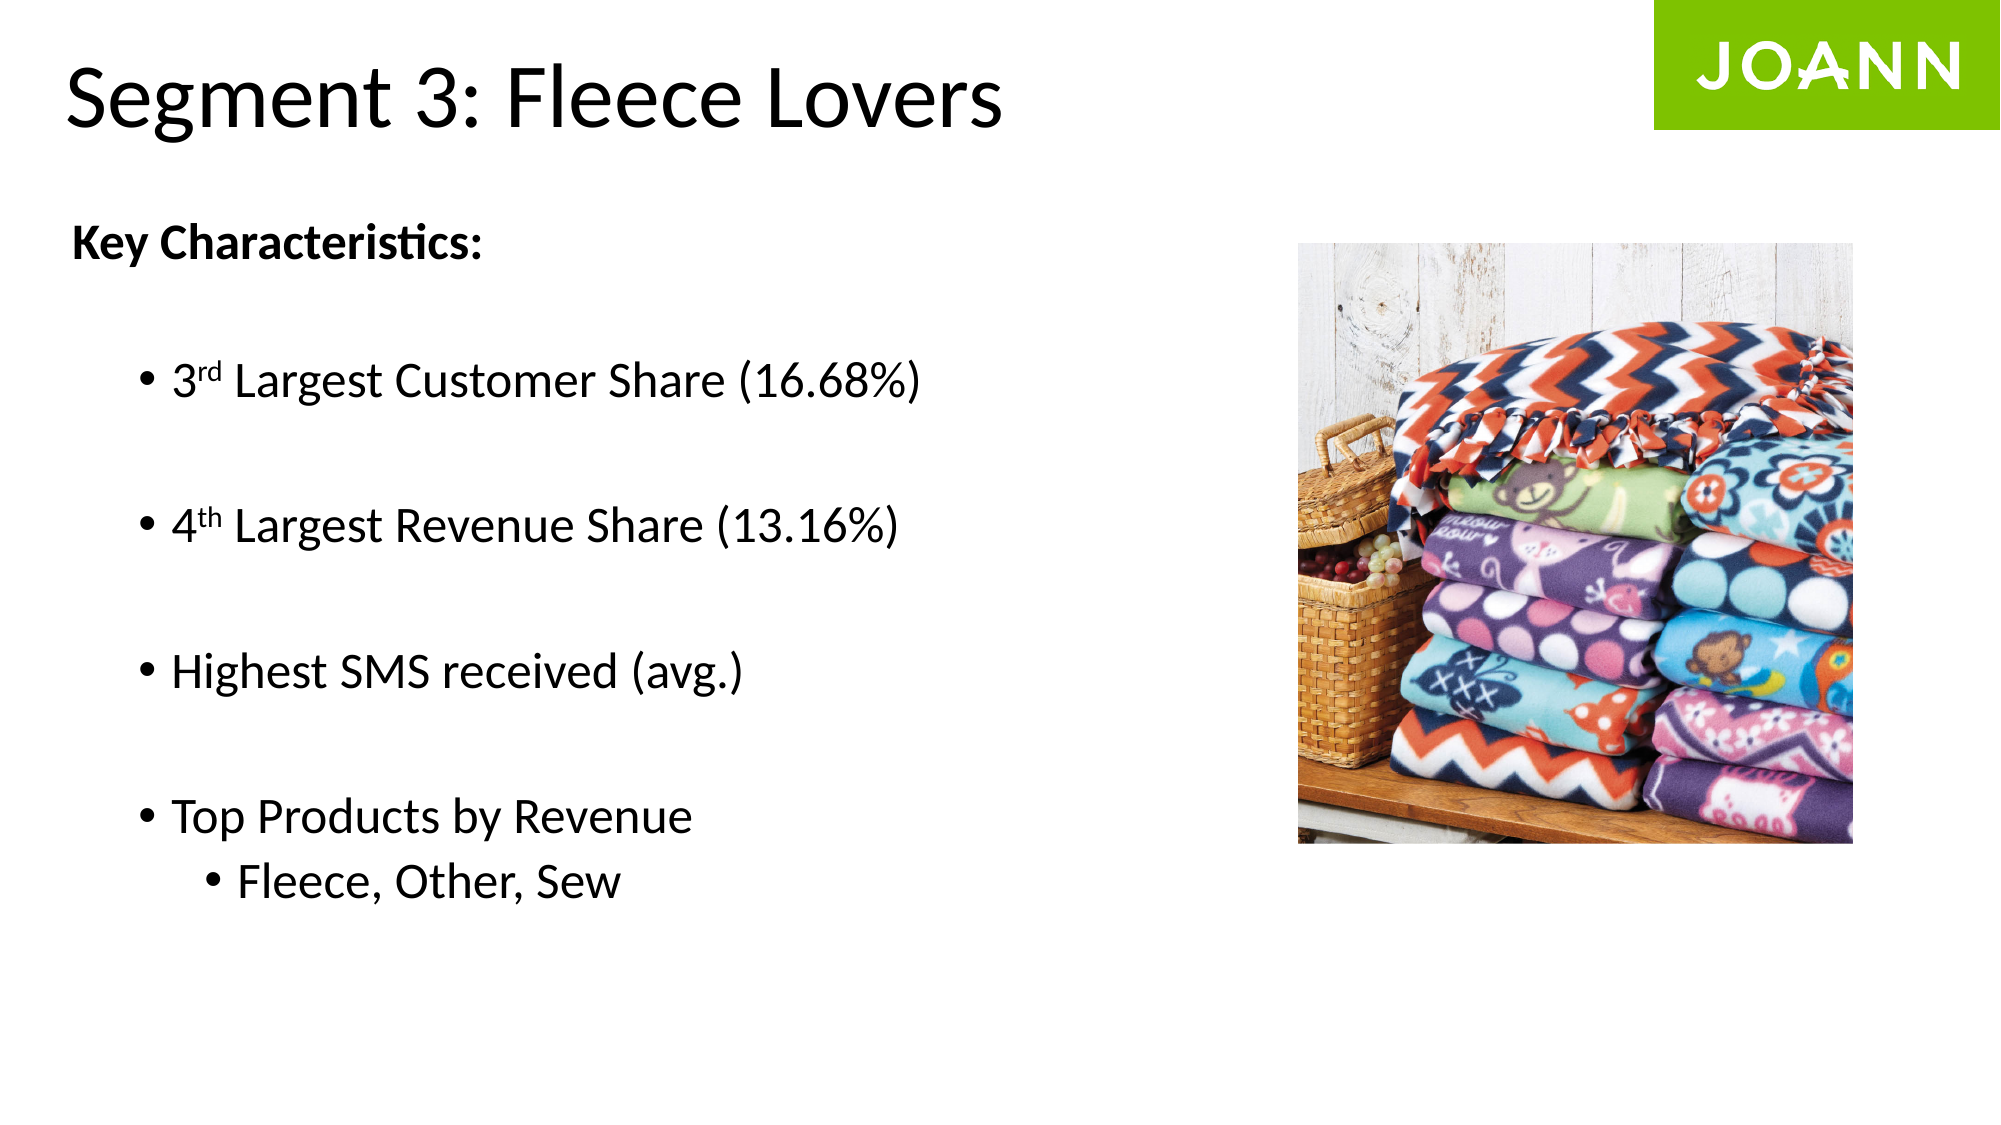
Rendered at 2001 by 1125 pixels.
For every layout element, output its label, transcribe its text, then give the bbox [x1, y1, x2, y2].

title Segment 3: Fleece Lovers [50, 0, 1776, 207]
list Key Characteristics: 3rd Largest Customer Share (16.68%) 4th Largest Revenue Share (13.16%) Highest SMS received (avg.) Top Products by Revenue Fleece, Other, Sew [57, 207, 1783, 922]
picture [1298, 243, 1853, 844]
picture [1654, 0, 2000, 130]
